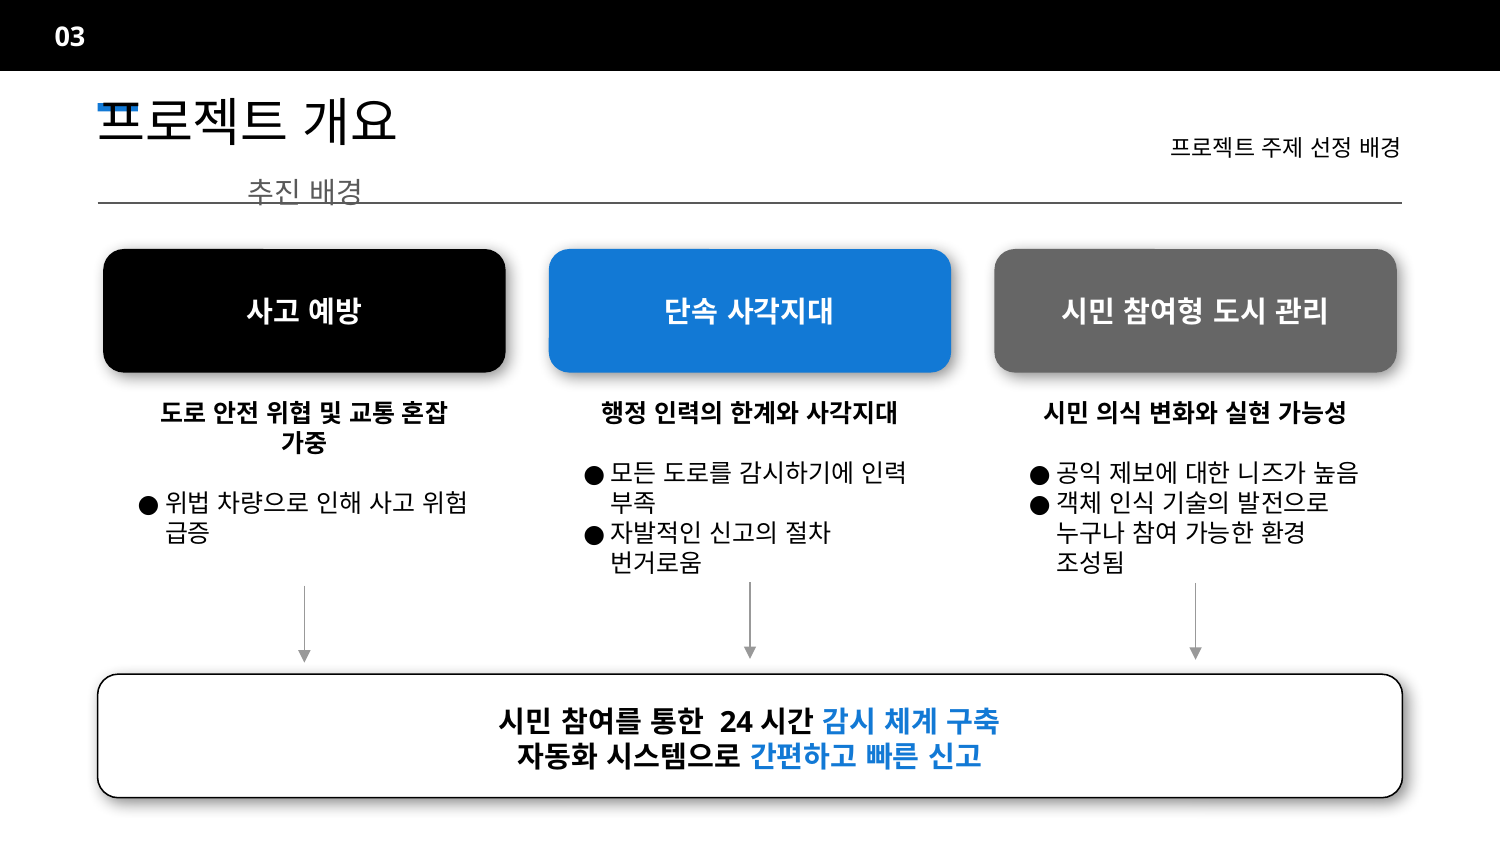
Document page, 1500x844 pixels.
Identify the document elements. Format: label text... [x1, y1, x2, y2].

text_box 시민 참여형 도시 관리 [994, 248, 1397, 373]
text_box 시민 참여를 통한 24시간 감시 체계 구축 자동화 시스템으로 간편하고 빠른 신고 [97, 674, 1403, 798]
text_box 시민 의식 변화와 실현 가능성 공익 제보에 대한 니즈가 높음 객체 인식 기술의 발전으로 누구나 참여 가능한 환경 조성됨 [1011, 382, 1380, 552]
text_box 프로젝트 주제 선정 배경 [1087, 106, 1403, 188]
text_box 03 [39, 11, 127, 60]
text_box 행정 인력의 한계와 사각지대 모든 도로를 감시하기에 인력 부족 자발적인 신고의 절차 번거로움 [566, 382, 934, 552]
text_box 사고 예방 [103, 248, 506, 373]
text_box 프로젝트 개요 추진 배경 [97, 111, 600, 192]
text_box [0, 0, 1500, 71]
text_box [97, 103, 138, 111]
text_box 단속 사각지대 [548, 248, 952, 373]
text_box 도로 안전 위협 및 교통 혼잡 가중 위법 차량으로 인해 사고 위험 급증 [120, 382, 489, 552]
